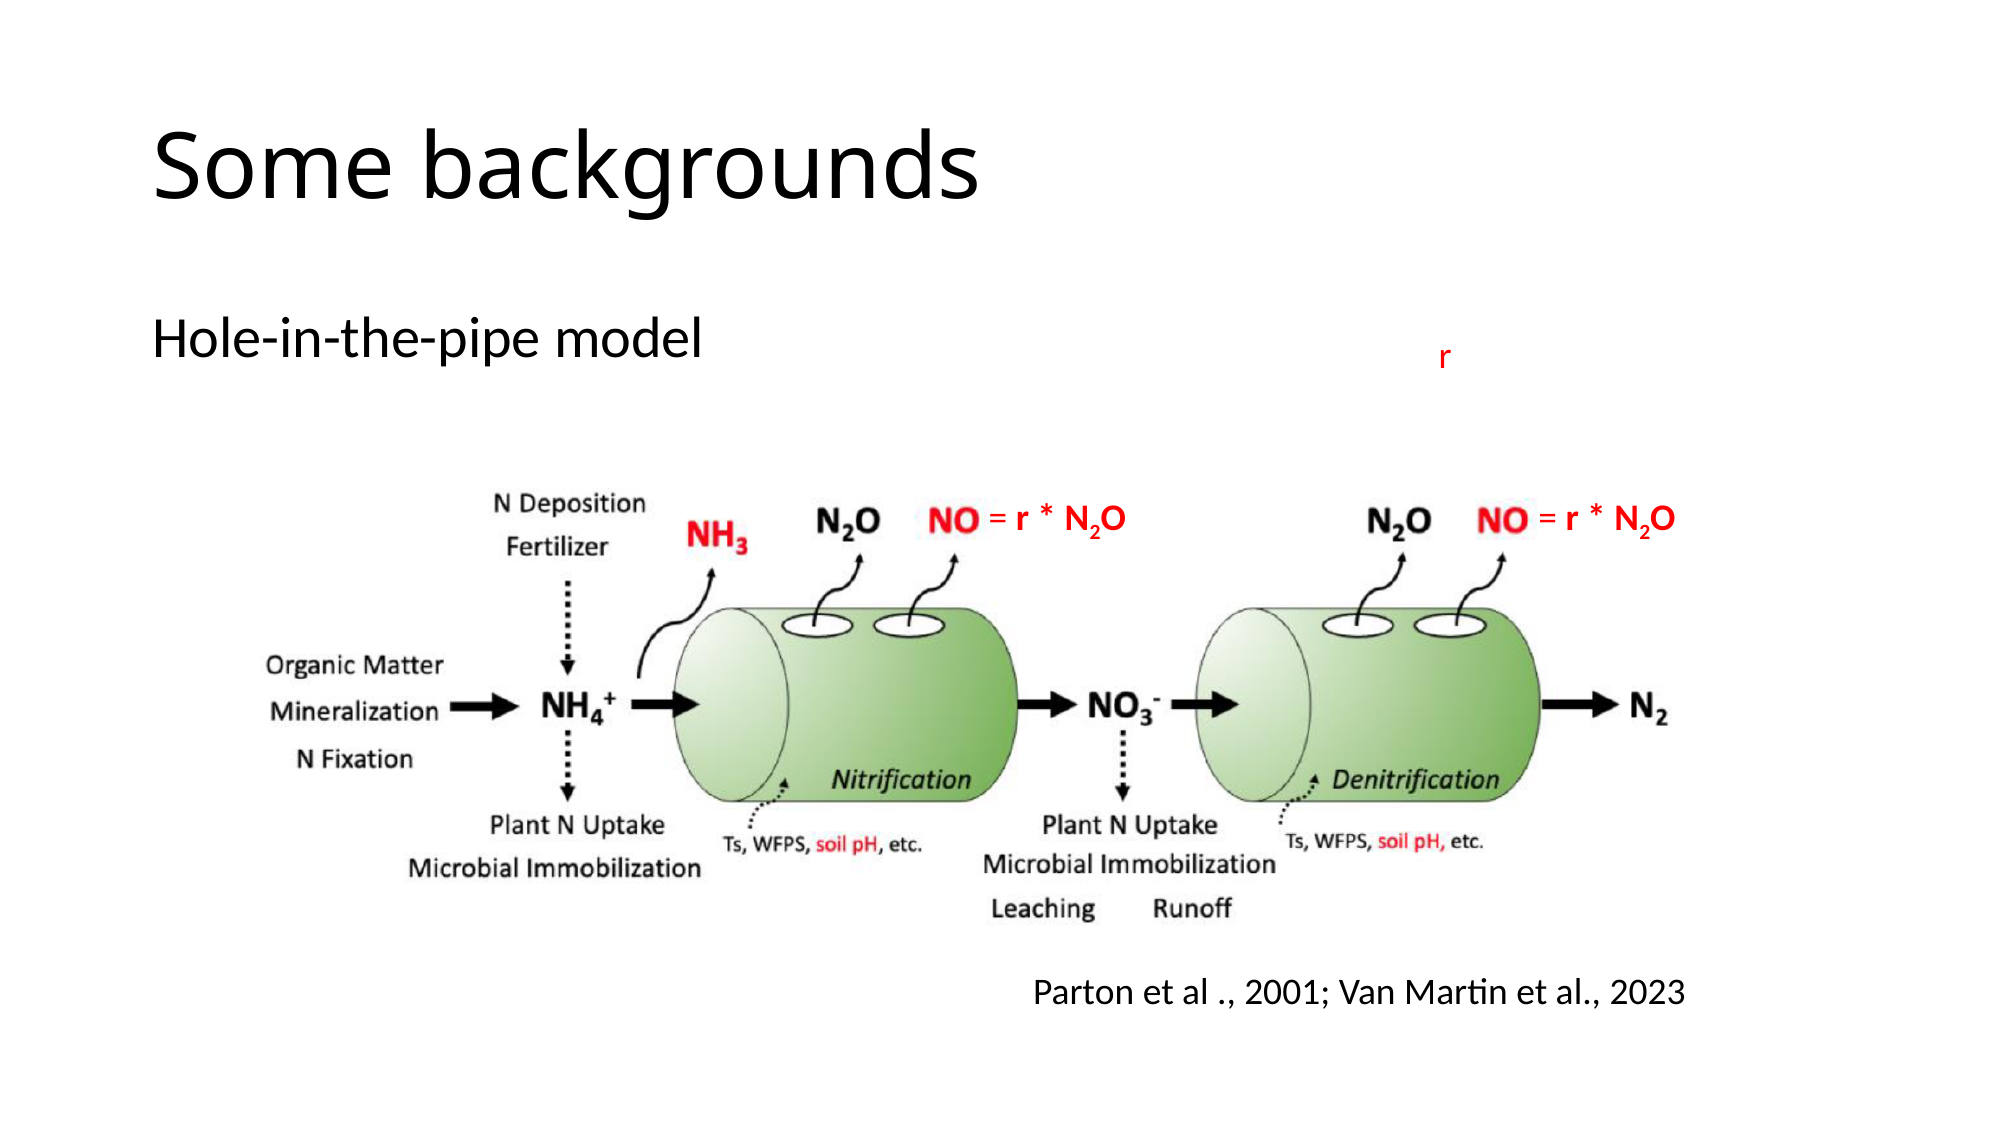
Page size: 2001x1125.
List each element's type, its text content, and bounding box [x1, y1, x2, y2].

picture [243, 367, 1696, 939]
title Some backgrounds [137, 59, 1863, 278]
list Hole-in-the-pipe model [137, 299, 1863, 1014]
text_box Parton et al ., 2001; Van Martin et al., 2023 [1018, 959, 1701, 1020]
